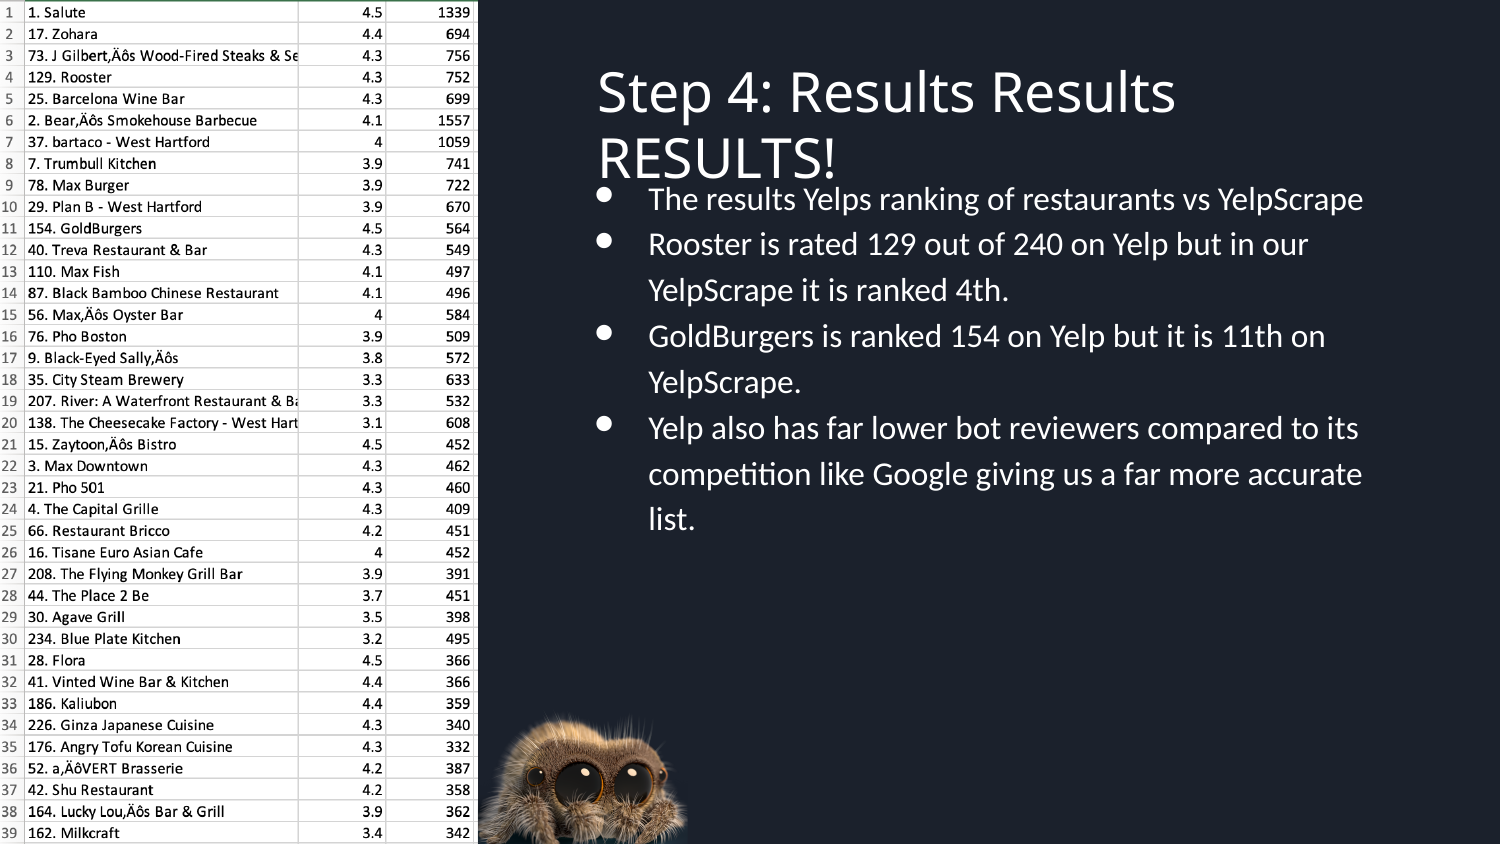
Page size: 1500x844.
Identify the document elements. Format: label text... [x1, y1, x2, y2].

picture [0, 0, 688, 844]
title Step 4: Results Results RESULTS! [582, 41, 1410, 130]
list The results Yelps ranking of restaurants vs YelpScrape Rooster is rated 129 out of 240 on Yelp but in our YelpScrape it is ranked 4th. GoldBurgers is ranked 154 on Yelp but it is 11th on YelpScrape. Yelp also has far lower bot reviewers compared to its competition like Google giving us a far more accurate list. [558, 155, 1425, 718]
